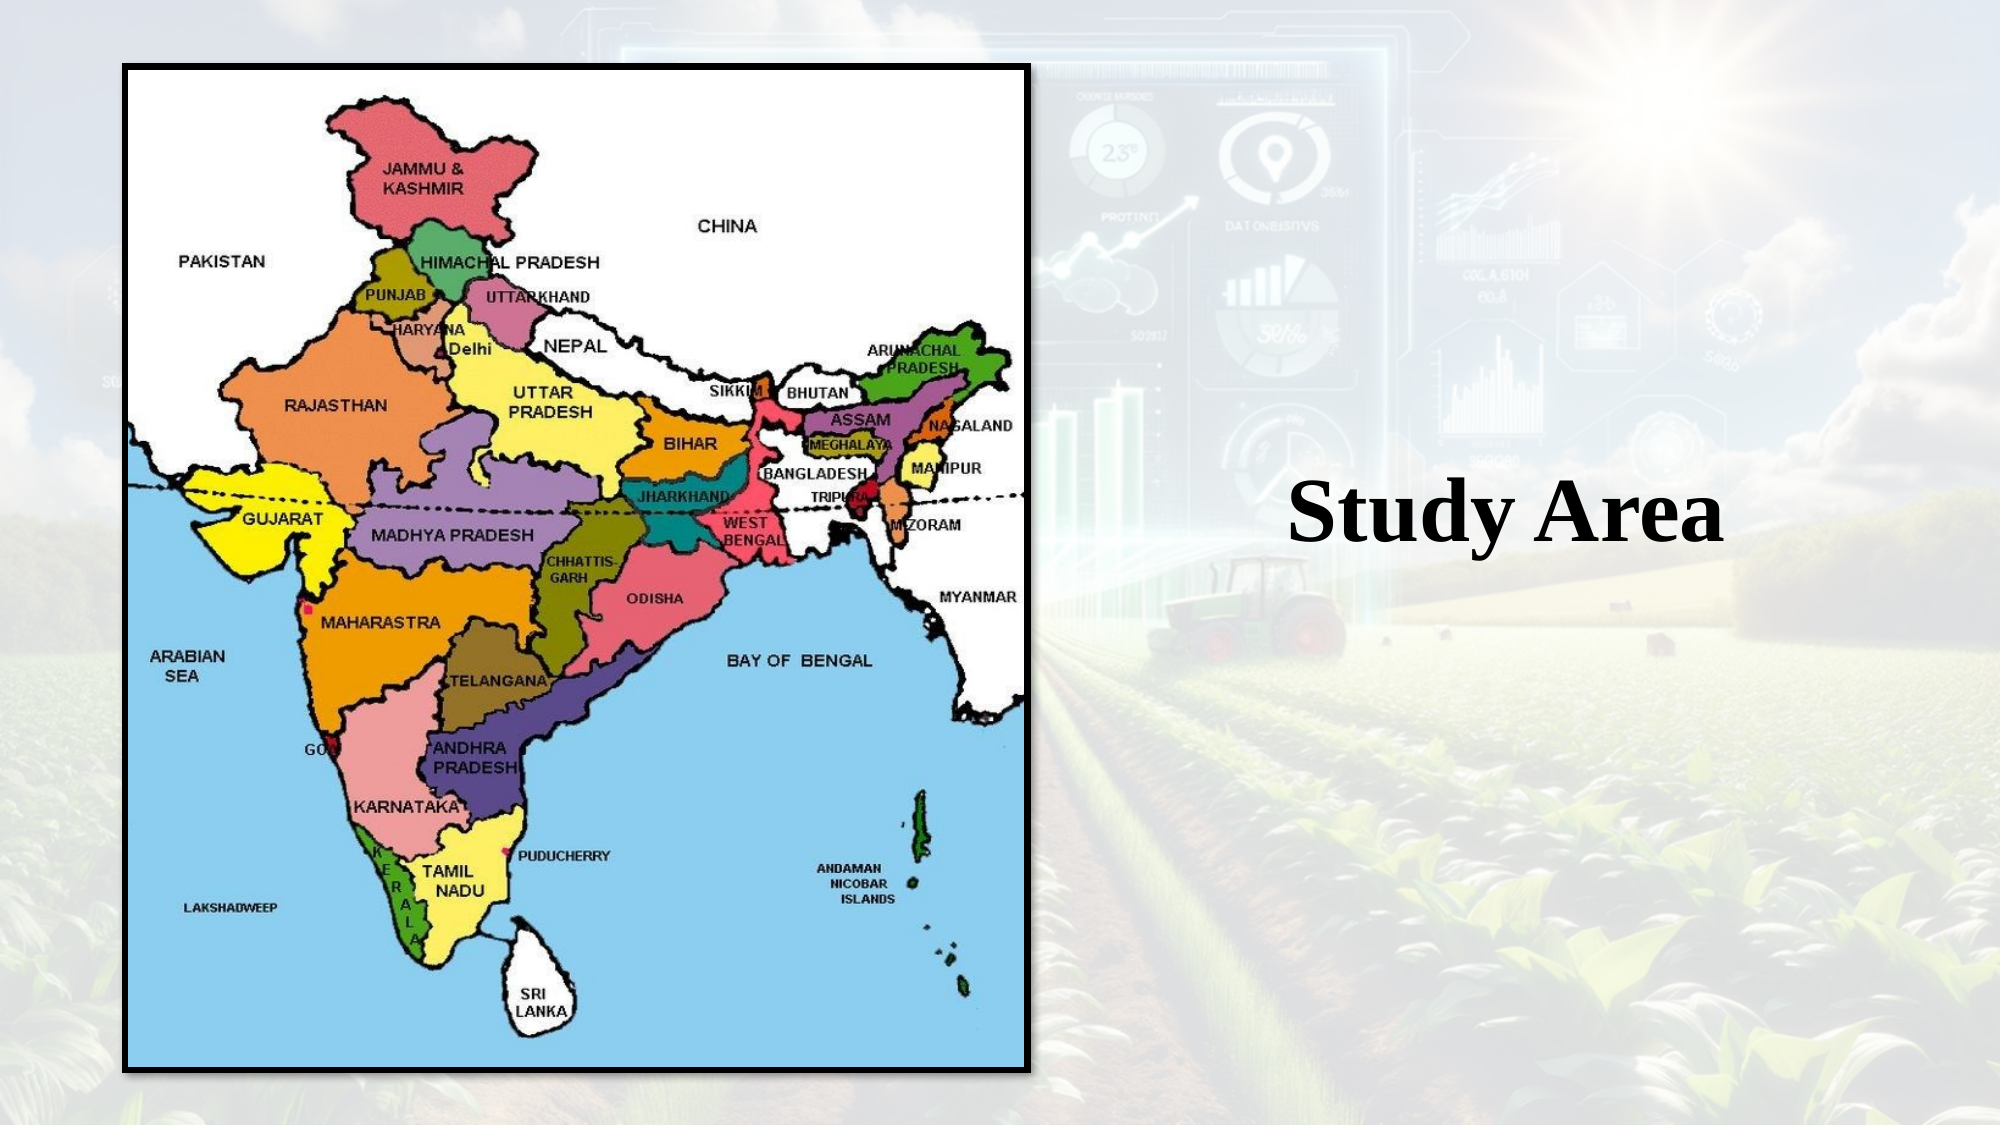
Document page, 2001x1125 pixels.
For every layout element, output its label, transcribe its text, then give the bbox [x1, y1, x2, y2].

picture [127, 69, 1025, 1067]
text_box Study Area [1271, 442, 1750, 567]
